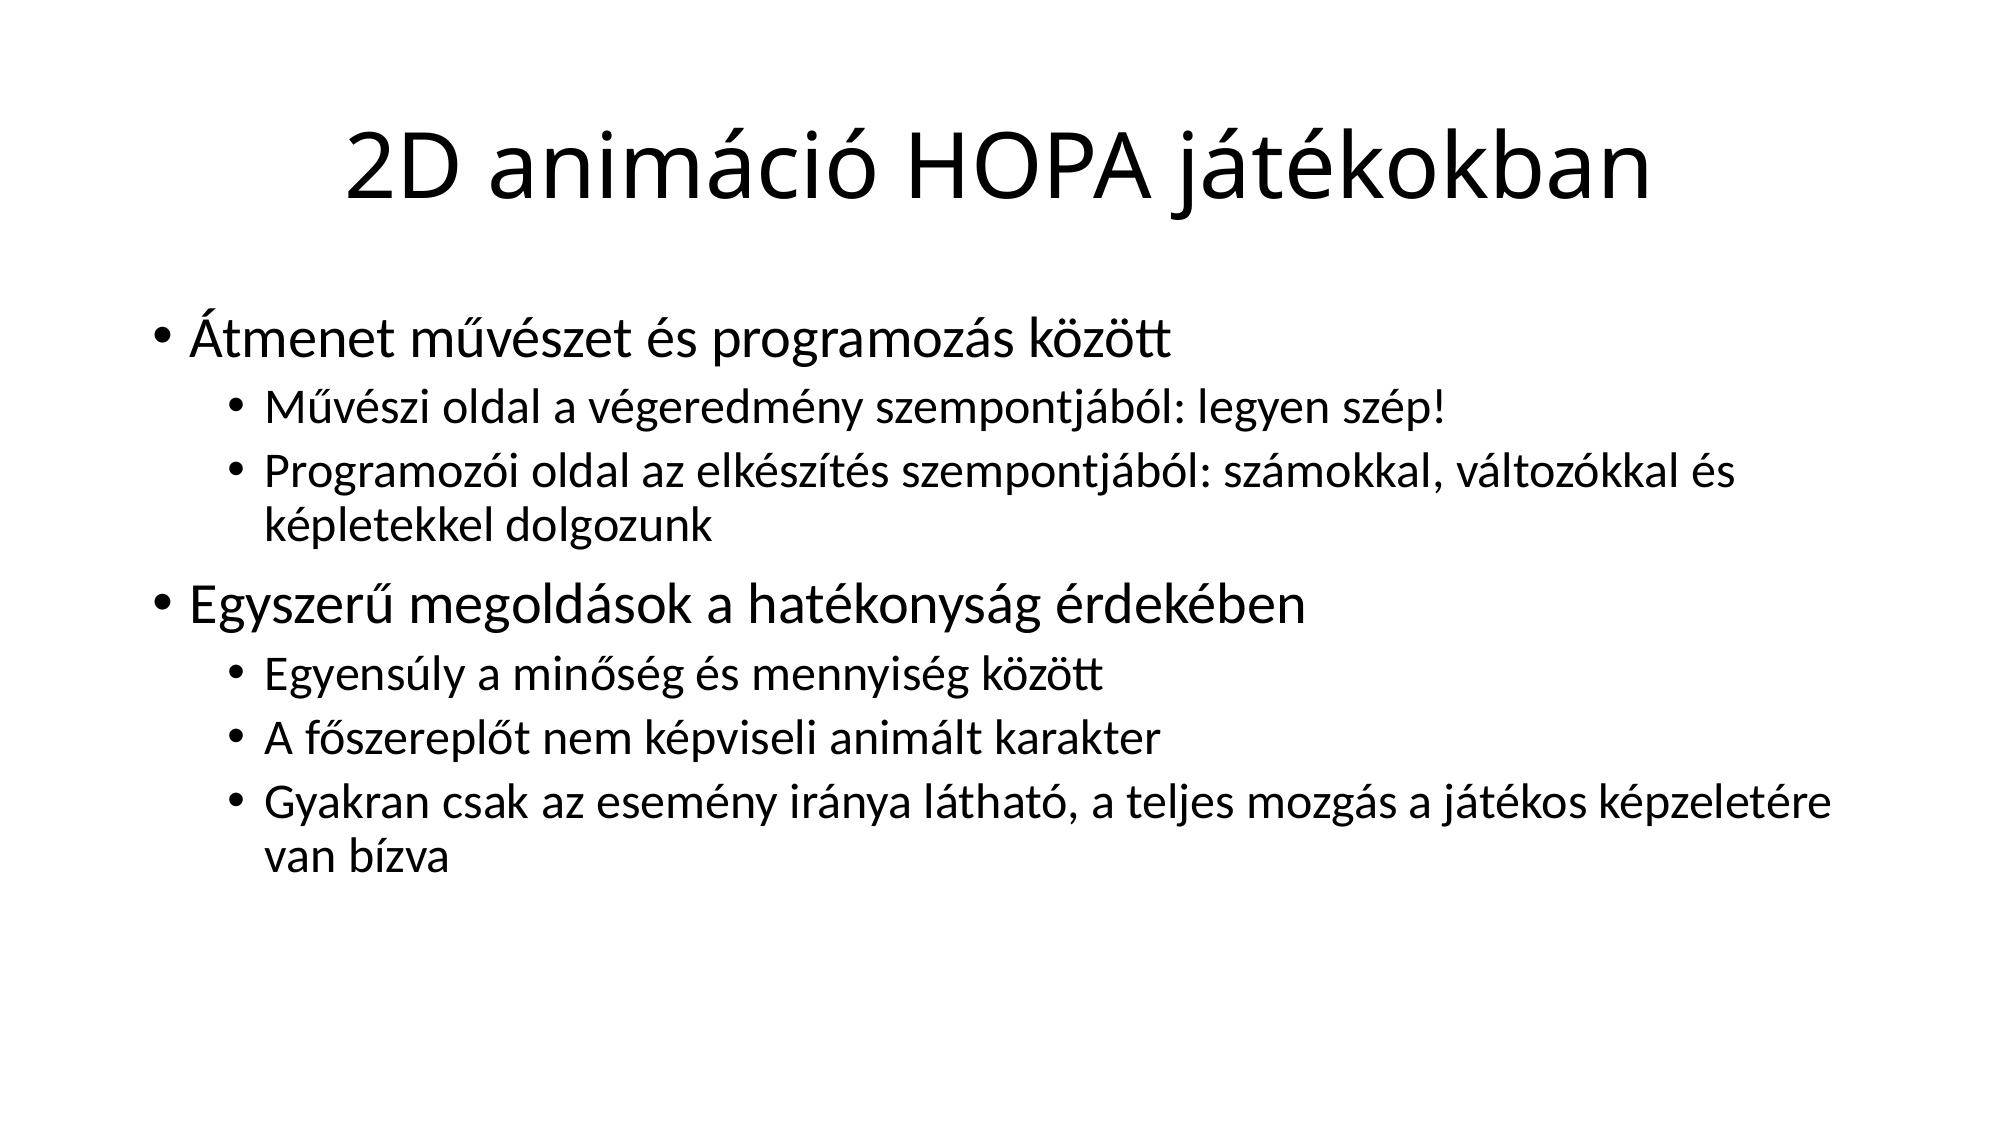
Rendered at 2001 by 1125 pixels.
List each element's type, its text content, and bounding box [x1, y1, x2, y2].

title 2D animáció HOPA játékokban [137, 59, 1863, 278]
list Átmenet művészet és programozás között Művészi oldal a végeredmény szempontjából: legyen szép! Programozói oldal az elkészítés szempontjából: számokkal, változókkal és képletekkel dolgozunk Egyszerű megoldások a hatékonyság érdekében Egyensúly a minőség és mennyiség között A főszereplőt nem képviseli animált karakter Gyakran csak az esemény iránya látható, a teljes mozgás a játékos képzeletére van bízva [137, 299, 1863, 1014]
